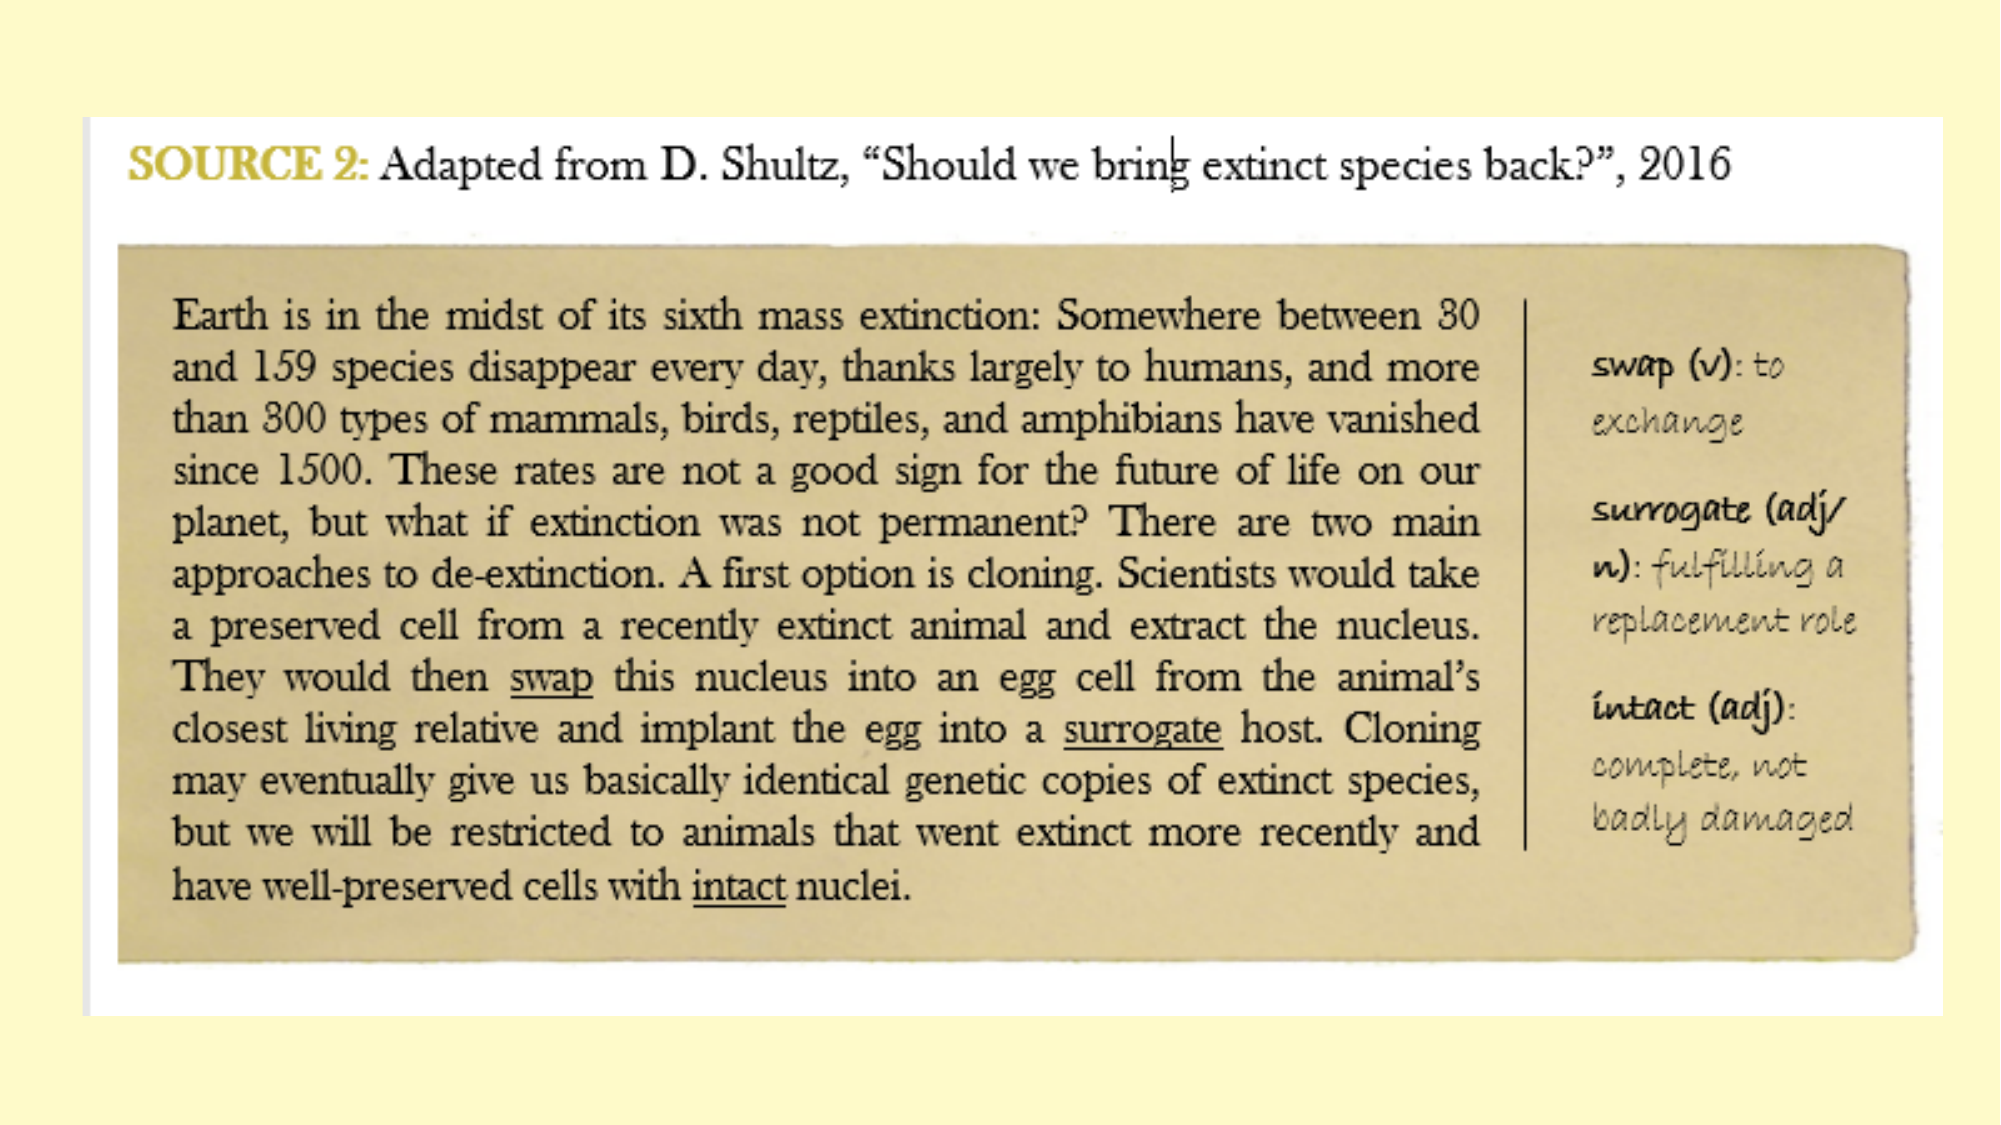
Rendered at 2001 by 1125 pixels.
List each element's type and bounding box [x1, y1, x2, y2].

picture [82, 117, 1943, 1016]
